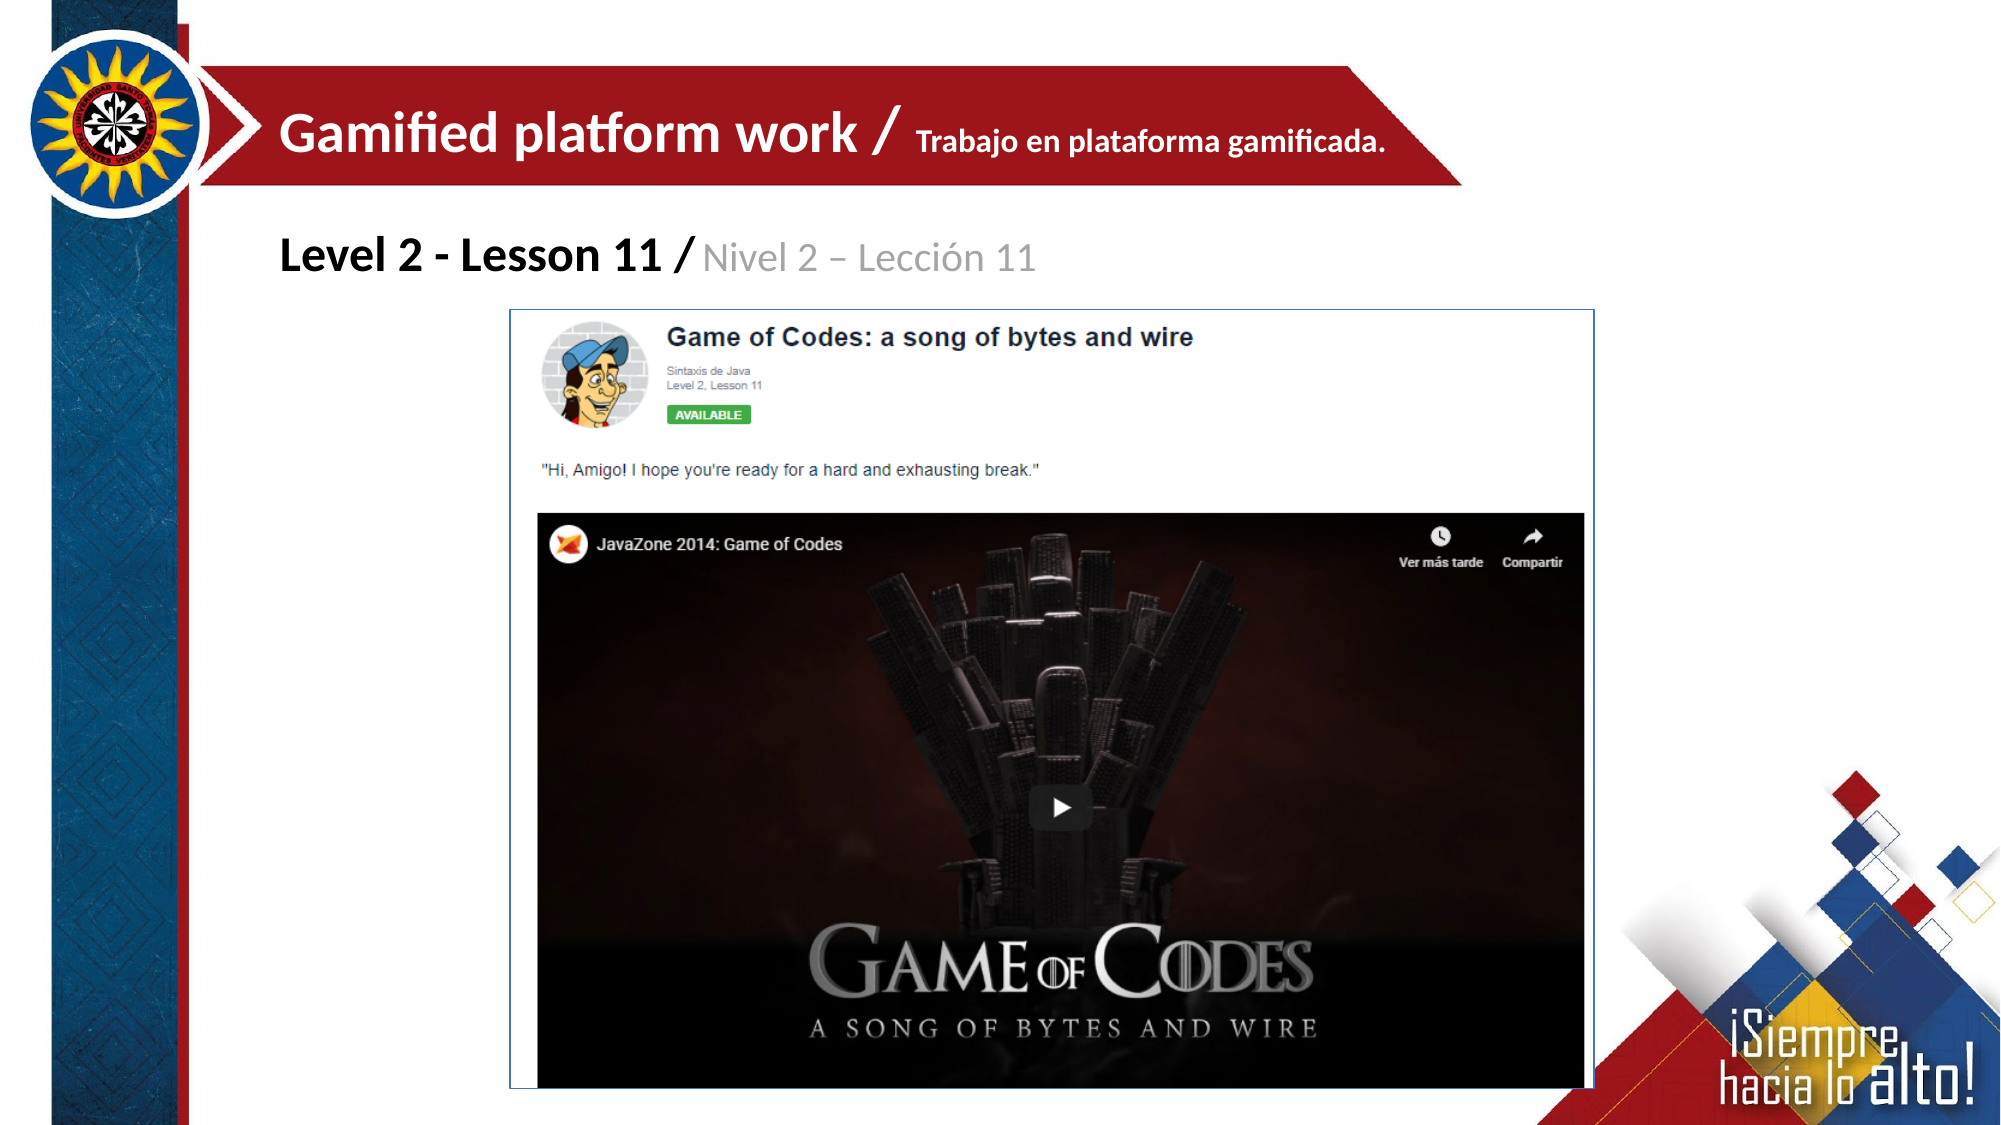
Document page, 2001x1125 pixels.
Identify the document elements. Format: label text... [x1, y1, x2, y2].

picture [0, 0, 2001, 1125]
text_box Gamified platform work / Trabajo en plataforma gamificada. [264, 78, 1462, 173]
text_box Level 2 - Lesson 11 / Nivel 2 – Lección 11 [264, 213, 1839, 289]
